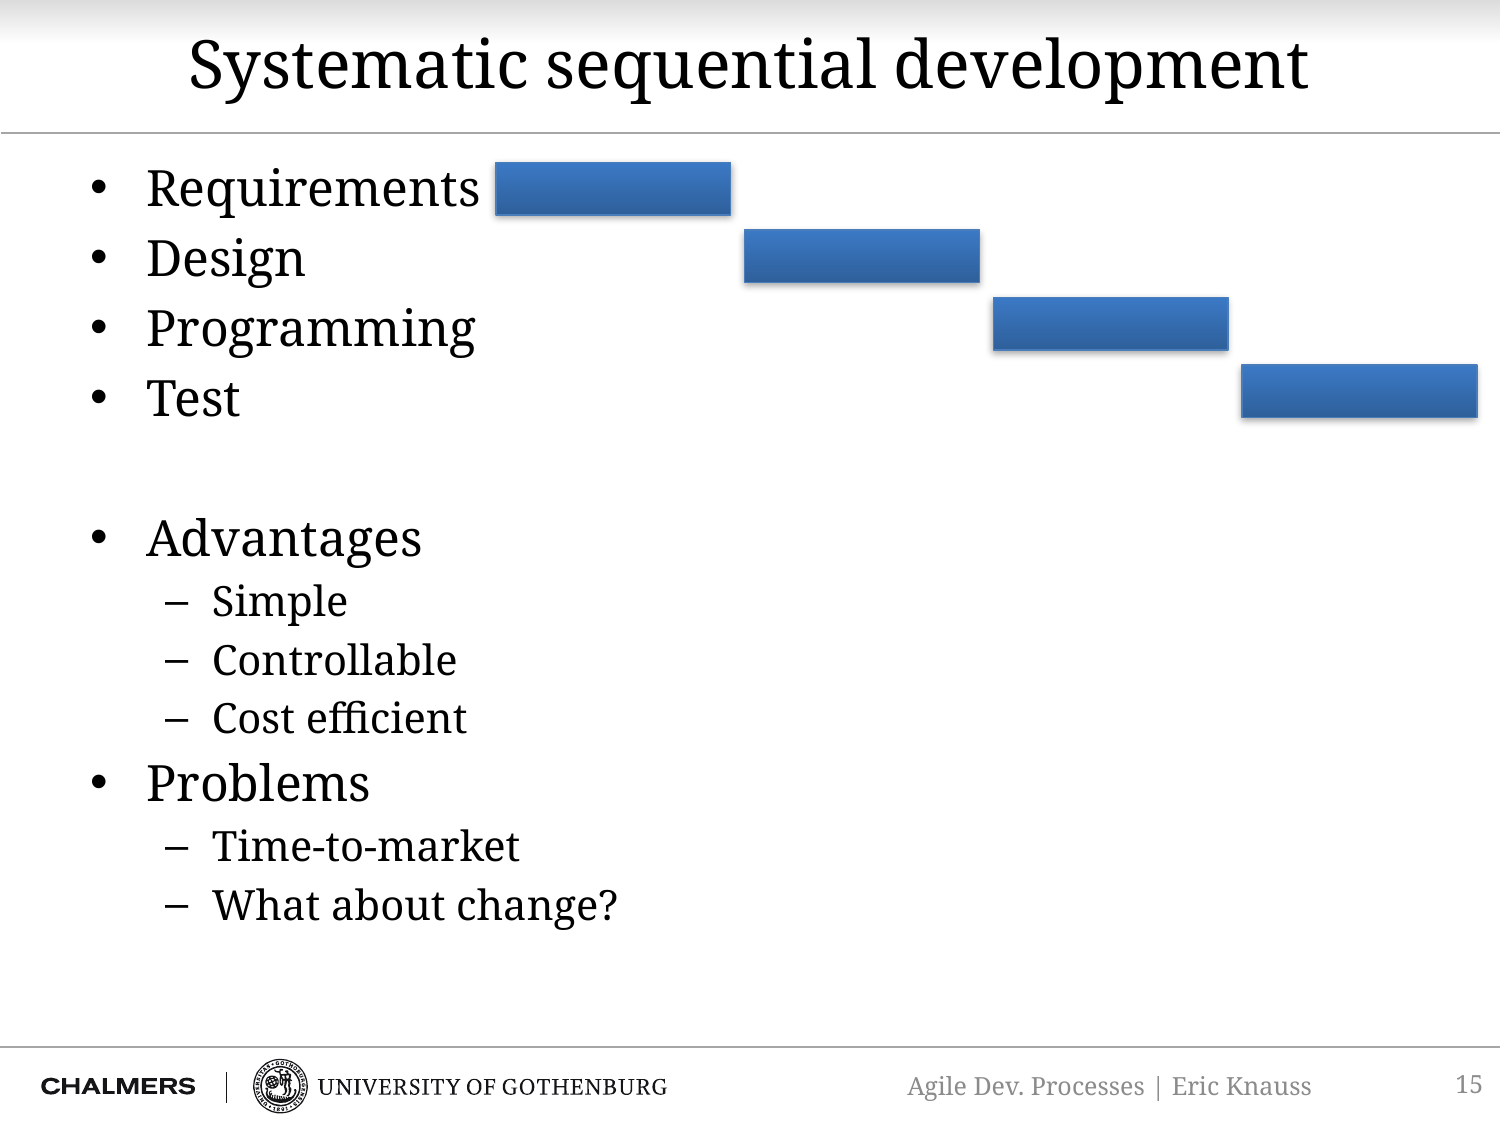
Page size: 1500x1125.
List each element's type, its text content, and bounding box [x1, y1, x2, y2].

text_box [1241, 364, 1478, 418]
footer Agile Dev. Processes | Eric Knauss [872, 1055, 1348, 1116]
text_box [744, 229, 980, 283]
text_box [495, 162, 731, 216]
slide_number 15 [1360, 1055, 1499, 1116]
title Systematic sequential development [75, 4, 1425, 120]
text_box [993, 297, 1229, 351]
list Requirements Design Programming Test Advantages Simple Controllable Cost efficient Problems Time-to-market What about change? [75, 149, 1425, 1024]
